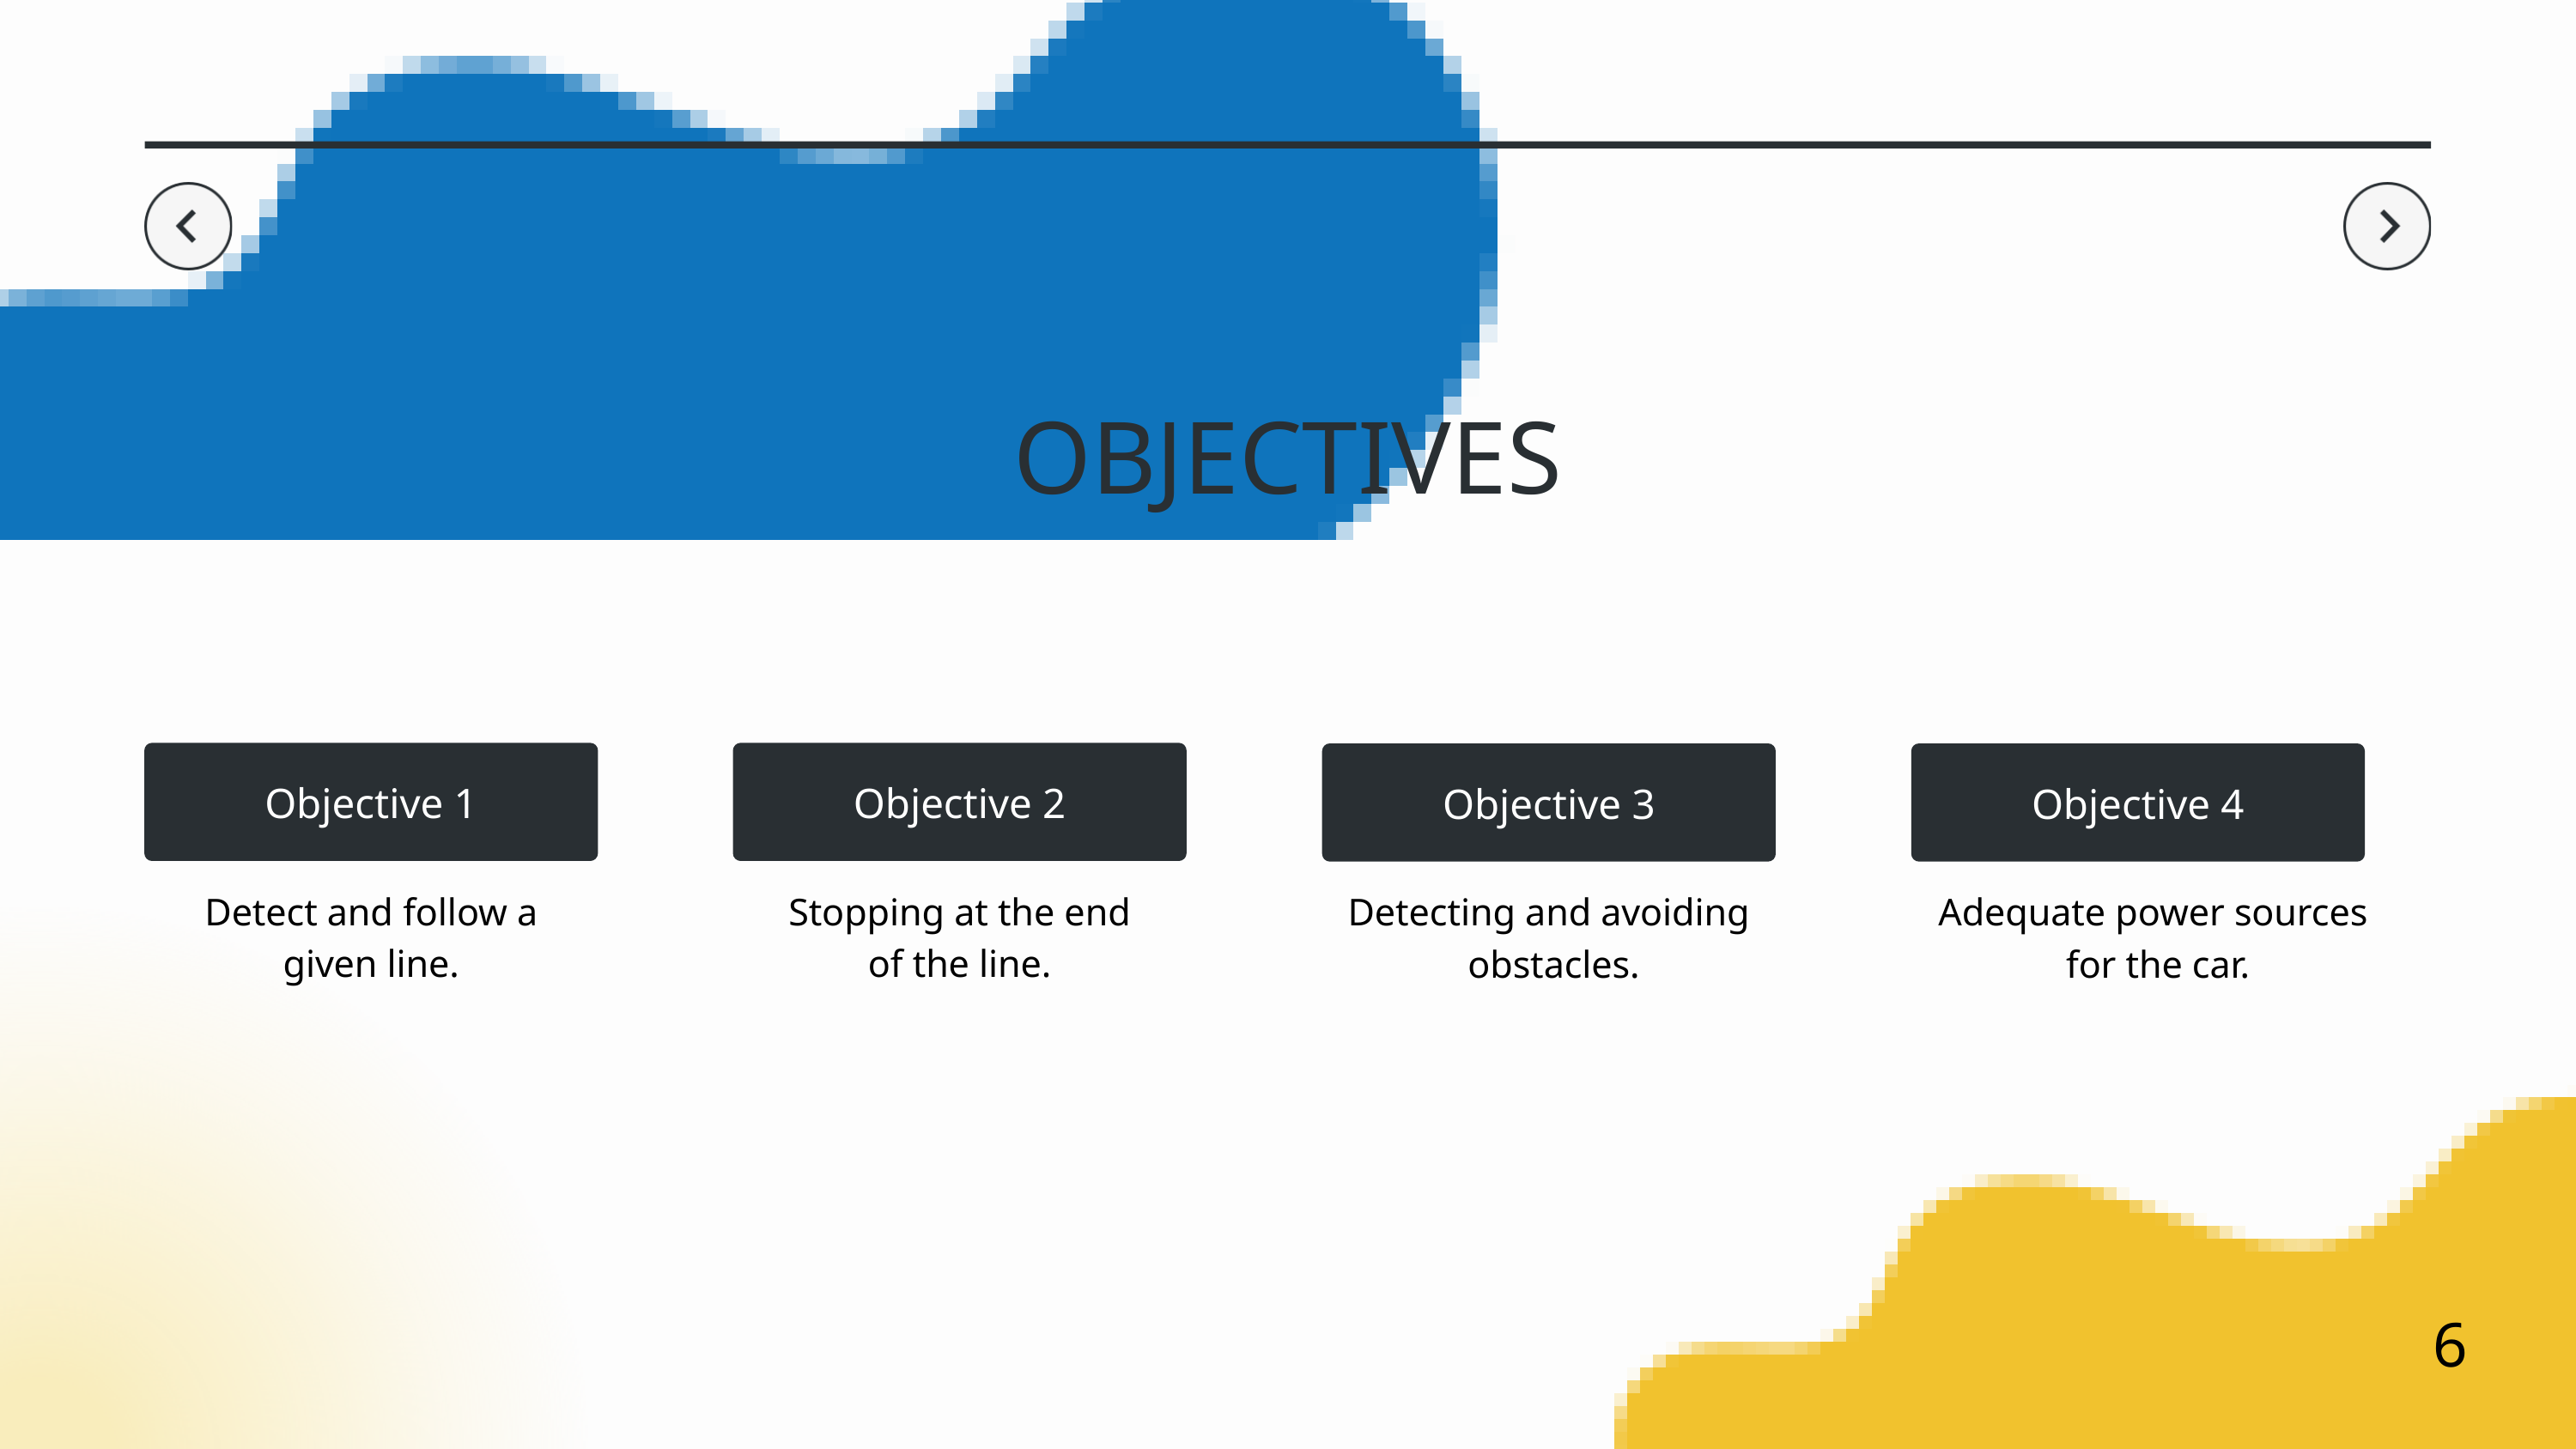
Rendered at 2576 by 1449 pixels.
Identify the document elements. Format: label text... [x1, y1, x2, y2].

text_box [0, 905, 592, 1449]
text_box Detecting and avoiding obstacles. [1335, 882, 1763, 985]
text_box OBJECTIVES [538, 385, 2038, 514]
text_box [143, 743, 598, 862]
text_box 6 [2431, 1294, 2470, 1379]
text_box Adequate power sources for the car. [1924, 882, 2392, 985]
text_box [143, 142, 2432, 270]
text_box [1911, 743, 2366, 862]
text_box Stopping at the end of the line. [778, 881, 1141, 985]
text_box Detect and follow a given line. [156, 881, 586, 985]
text_box [0, 0, 1516, 540]
text_box [1601, 1085, 2576, 1449]
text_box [1321, 743, 1777, 862]
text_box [732, 743, 1188, 862]
